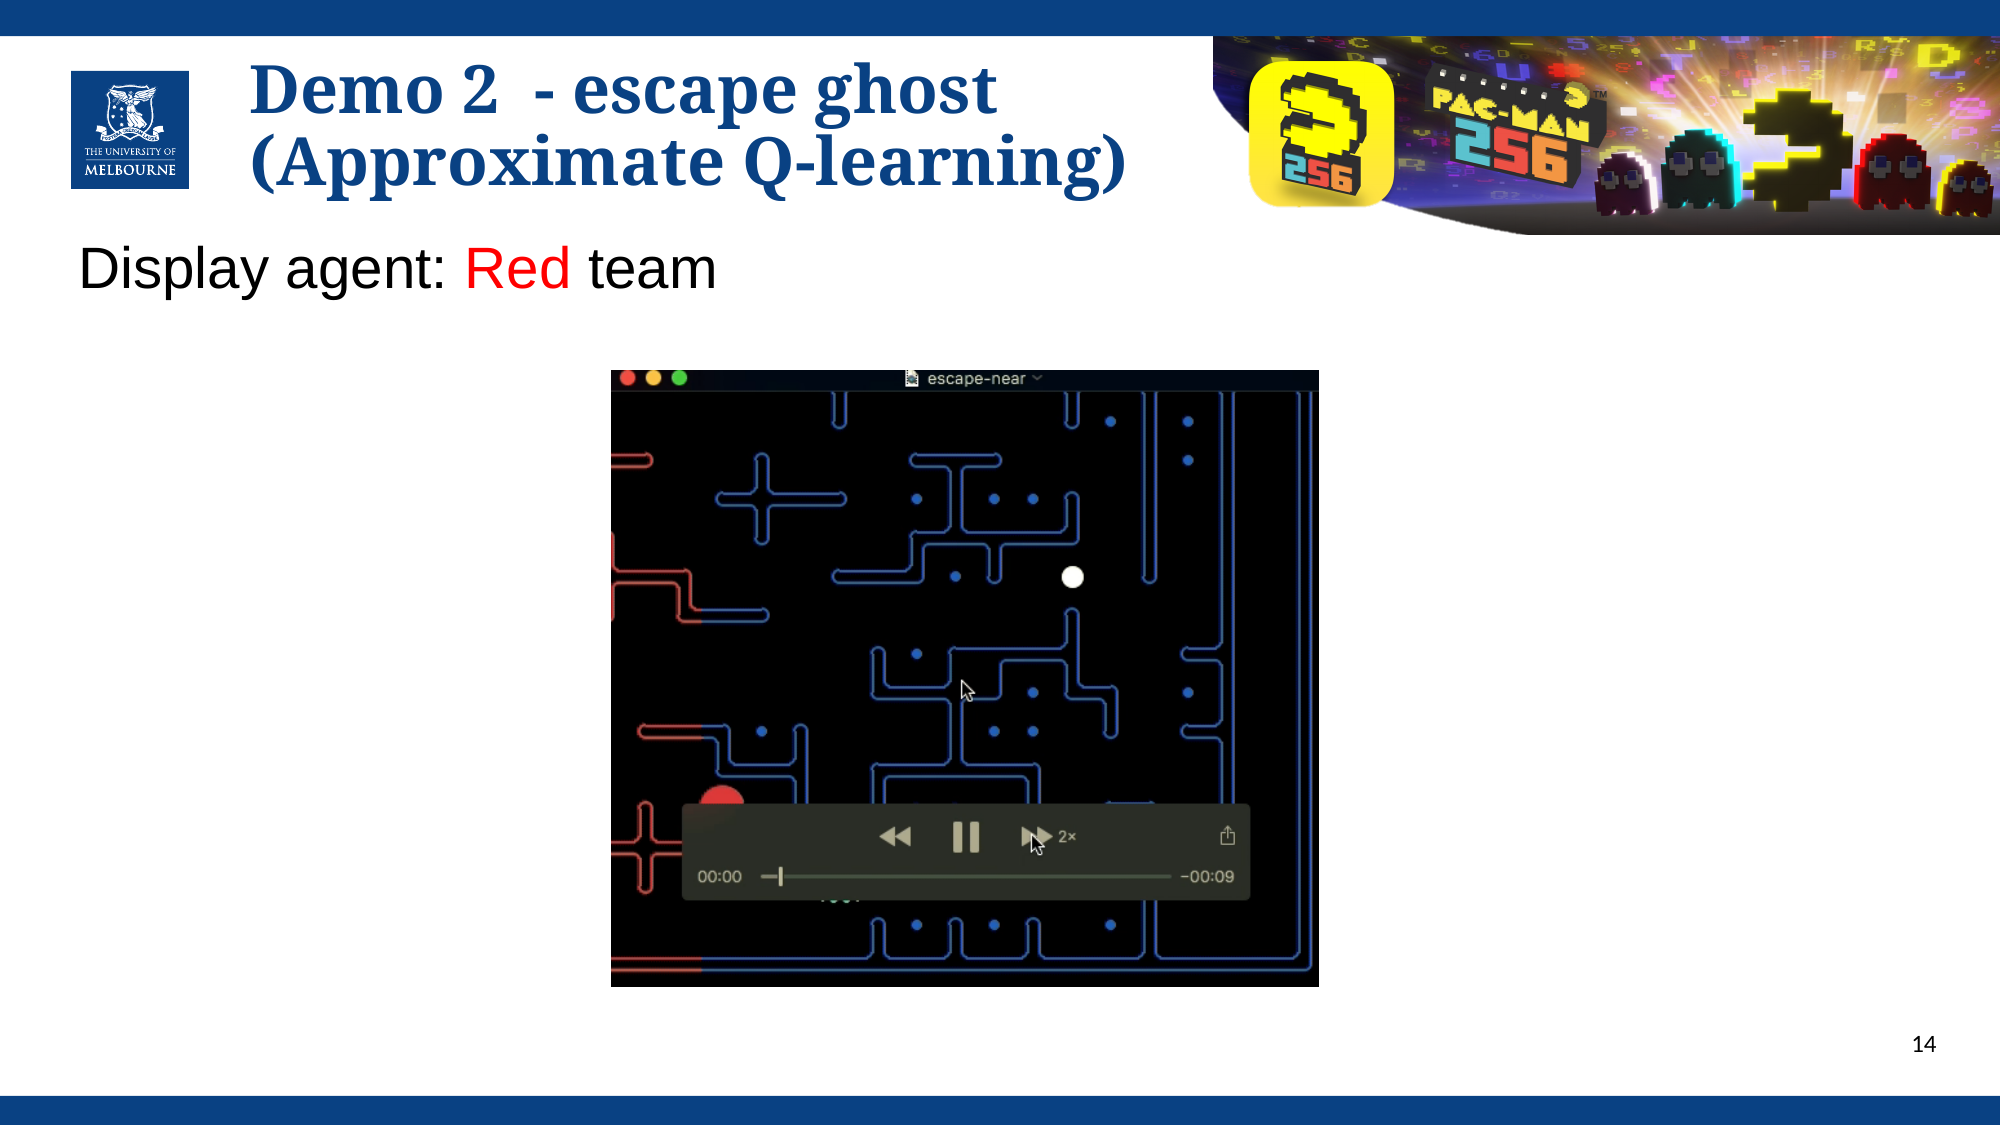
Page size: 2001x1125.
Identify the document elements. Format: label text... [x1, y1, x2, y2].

picture [1213, 37, 2000, 235]
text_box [611, 369, 1319, 987]
list Display agent: Red team [63, 223, 769, 322]
slide_number 14 [1797, 1012, 1937, 1073]
title Demo 2 - escape ghost (Approximate Q-learning) [234, 62, 1736, 208]
